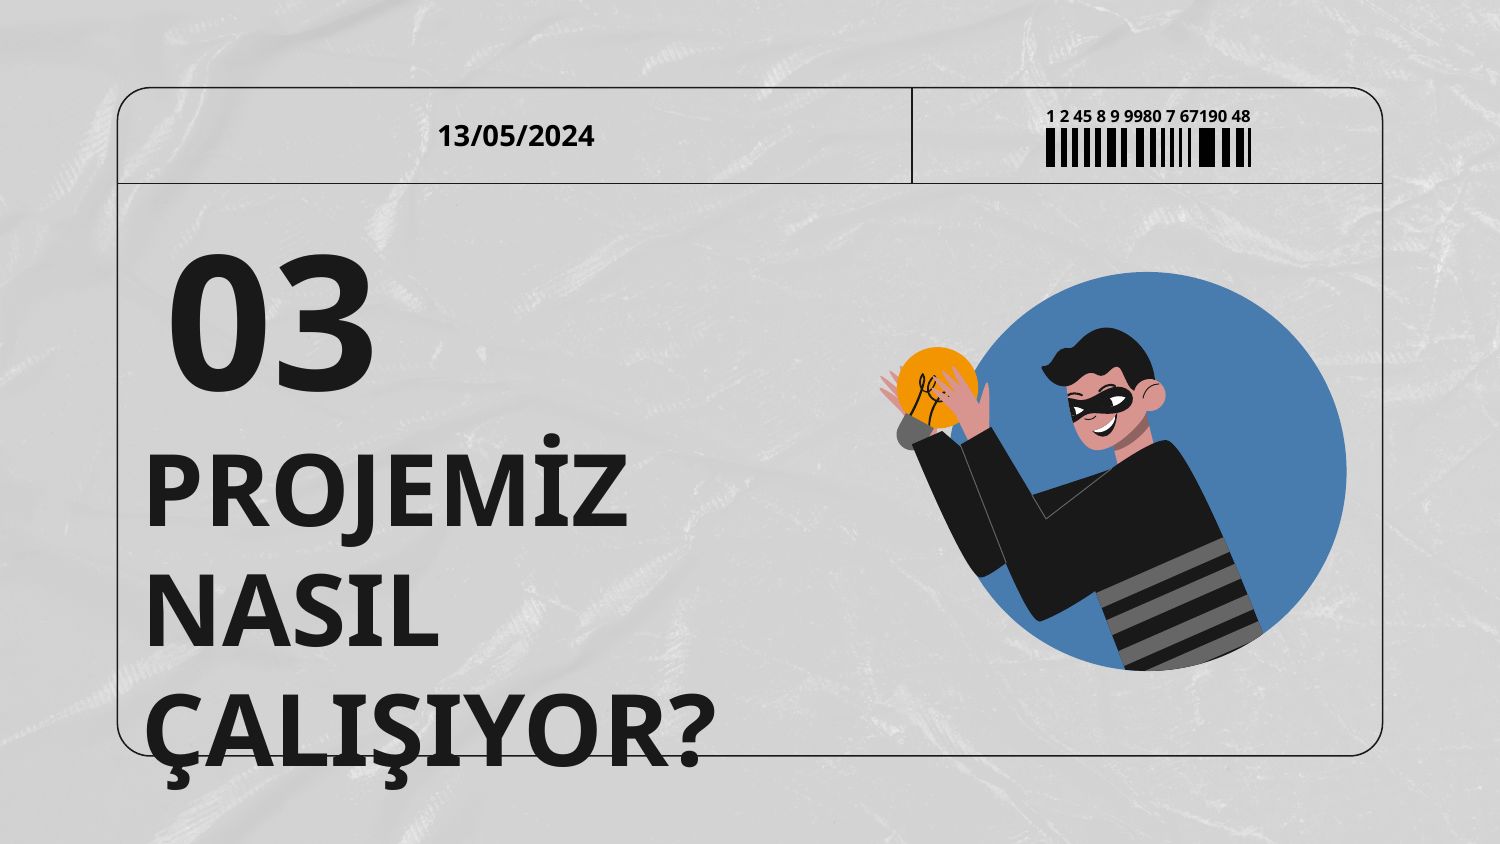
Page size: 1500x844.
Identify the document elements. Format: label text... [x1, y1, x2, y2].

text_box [878, 271, 1347, 672]
title PROJEMİZ NASIL ÇALIŞIYOR? [126, 411, 951, 712]
text_box 13/05/2024 [393, 101, 639, 169]
title 03 [150, 187, 668, 406]
picture [0, 0, 1500, 844]
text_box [1042, 104, 1255, 168]
